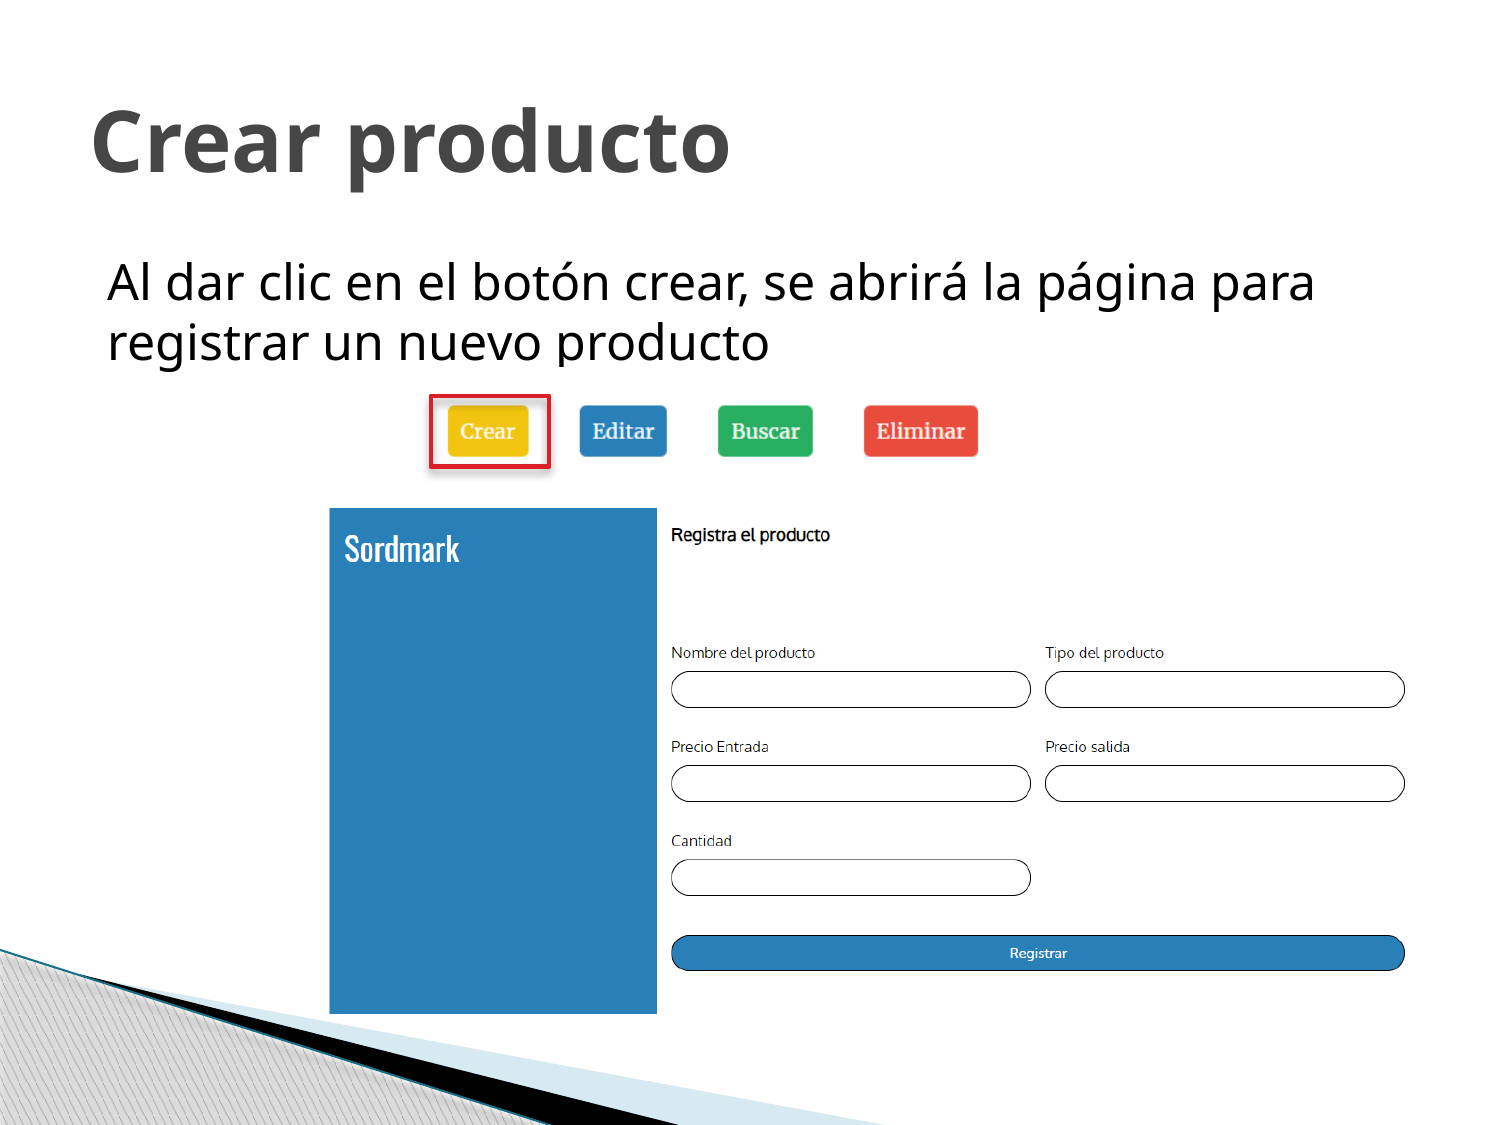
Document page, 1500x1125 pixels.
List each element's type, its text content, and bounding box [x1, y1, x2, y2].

list Al dar clic en el botón crear, se abrirá la página para registrar un nuevo producto [75, 243, 1425, 986]
picture [316, 367, 1426, 1014]
title Crear producto [75, 45, 1425, 233]
